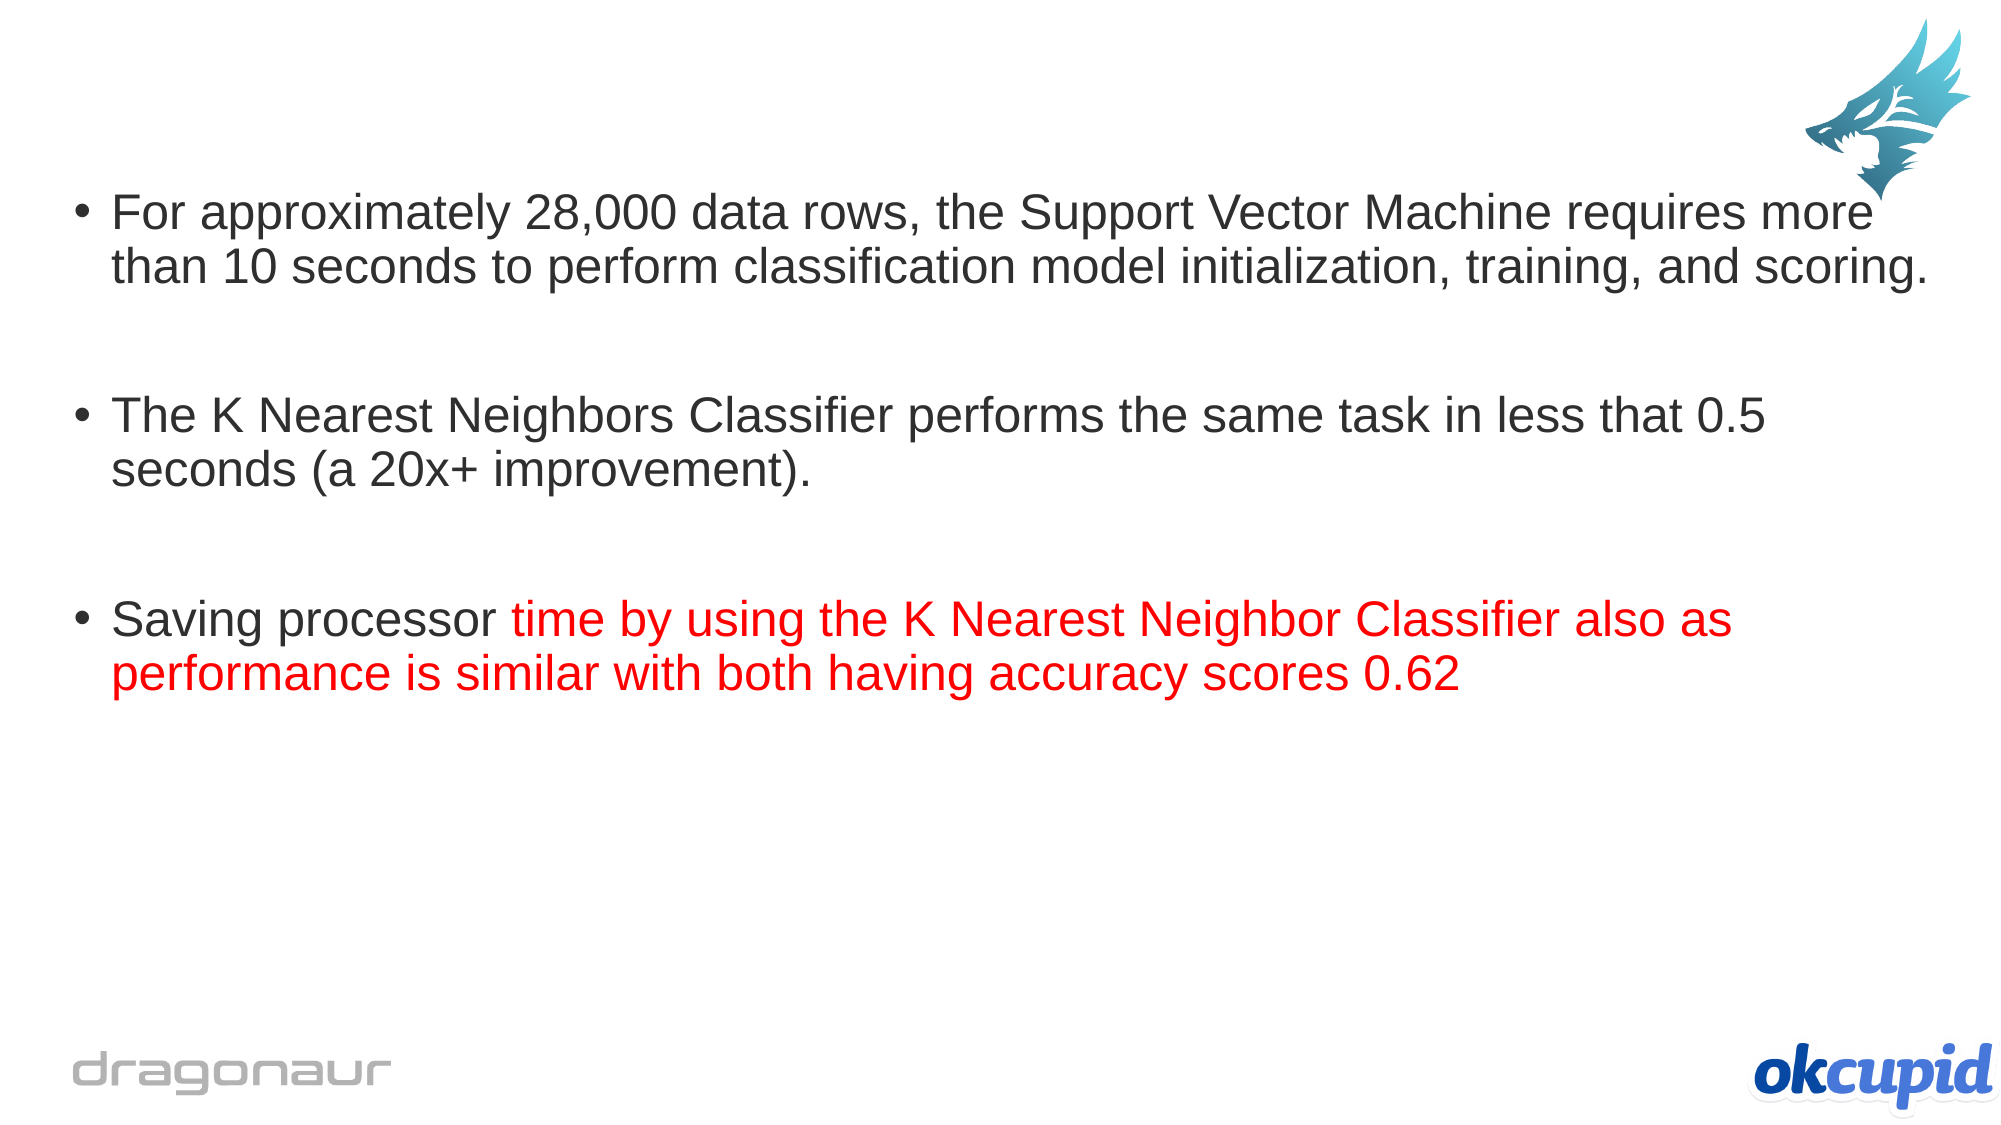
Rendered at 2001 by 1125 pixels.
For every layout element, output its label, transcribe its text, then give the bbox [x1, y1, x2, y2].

list For approximately 28,000 data rows, the Support Vector Machine requires more than 10 seconds to perform classification model initialization, training, and scoring. The K Nearest Neighbors Classifier performs the same task in less that 0.5 seconds (a 20x+ improvement). Saving processor time by using the K Nearest Neighbor Classifier also as performance is similar with both having accuracy scores 0.62 [58, 178, 1947, 1014]
picture [1747, 1035, 2000, 1119]
picture [1796, 18, 1981, 202]
